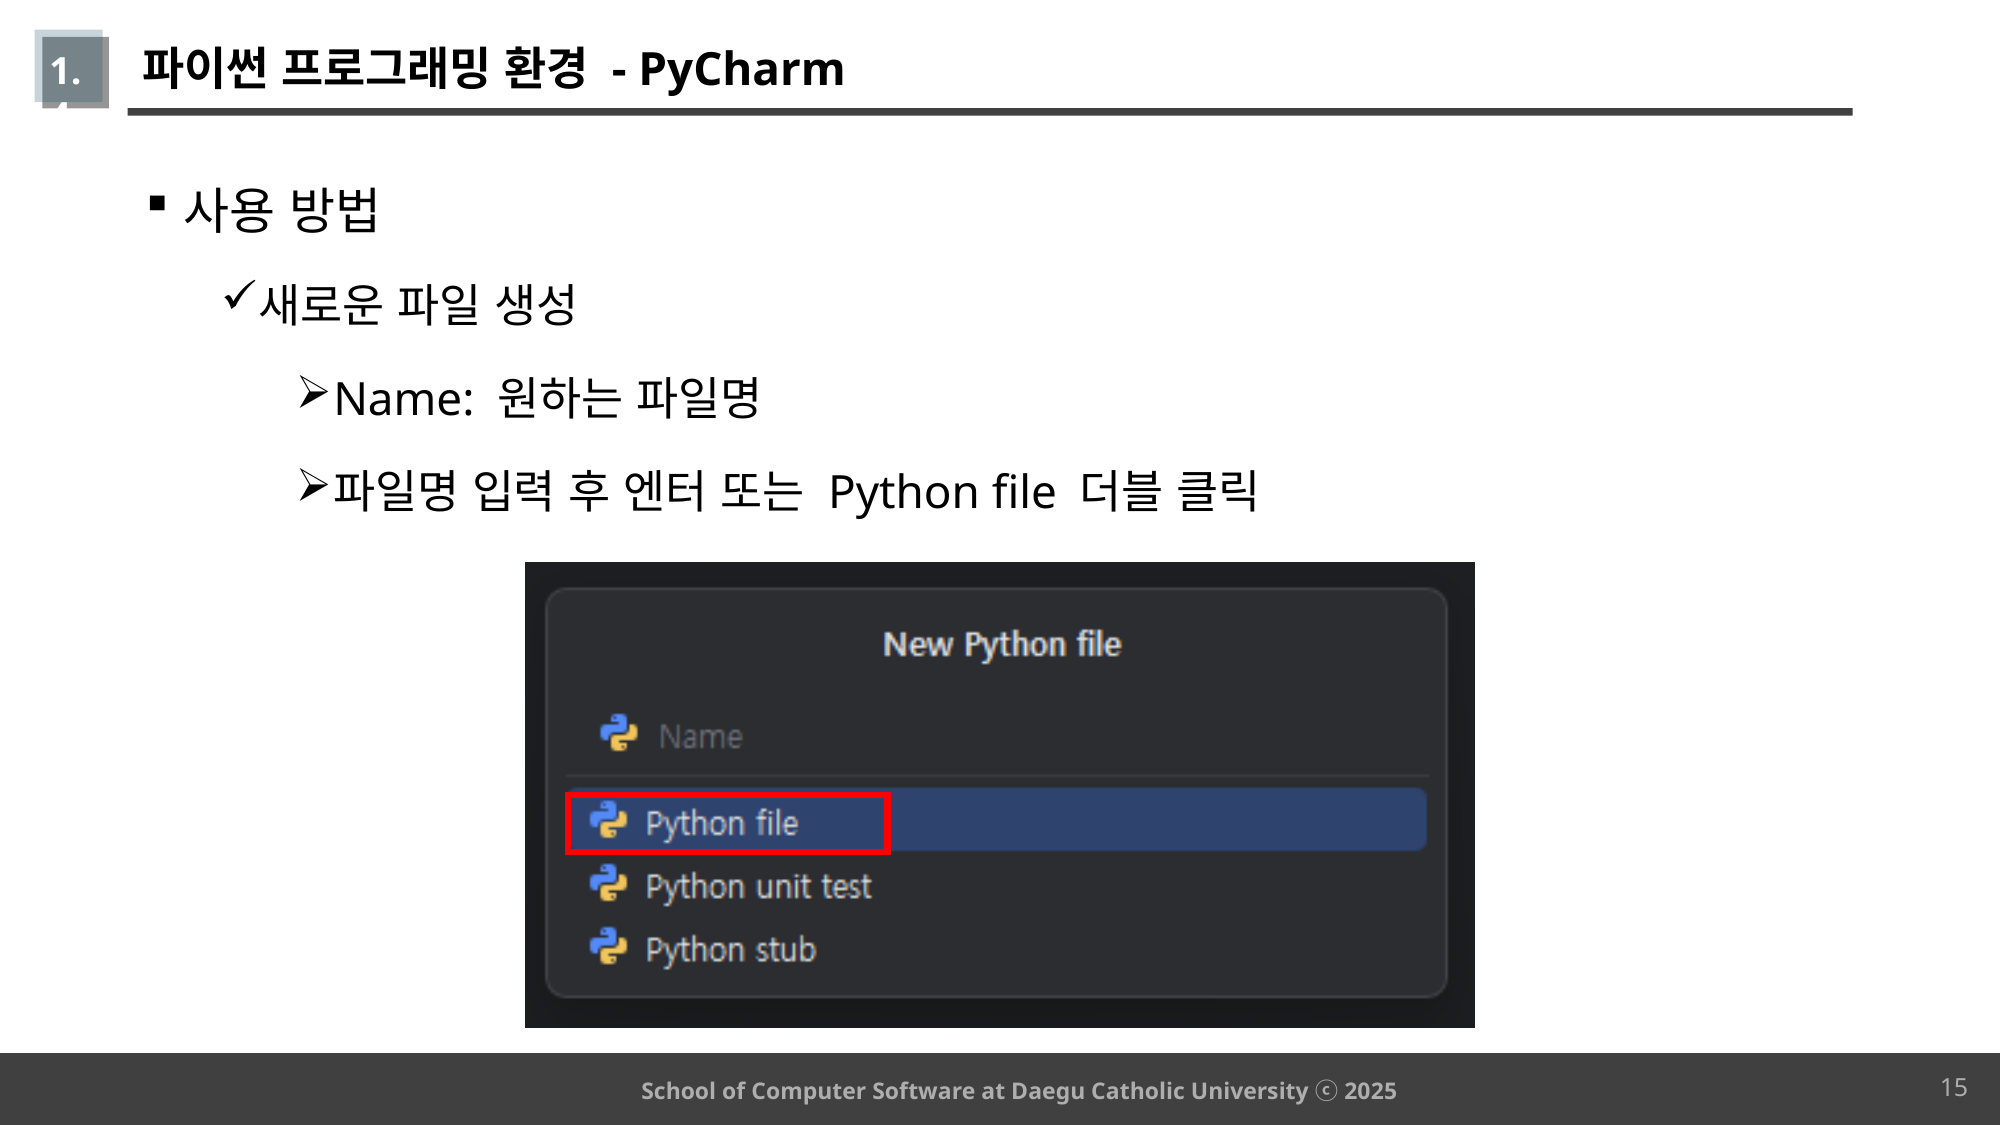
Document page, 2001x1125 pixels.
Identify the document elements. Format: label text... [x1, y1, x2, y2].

list 사용 방법 새로운 파일 생성 Name: 원하는 파일명 파일명 입력 후 엔터 또는 Python file 더블 클릭 [130, 141, 1856, 1051]
title 파이썬 프로그래밍 환경 - PyCharm [127, 34, 1853, 107]
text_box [525, 561, 1475, 1028]
text_box 1.4 [34, 40, 116, 145]
